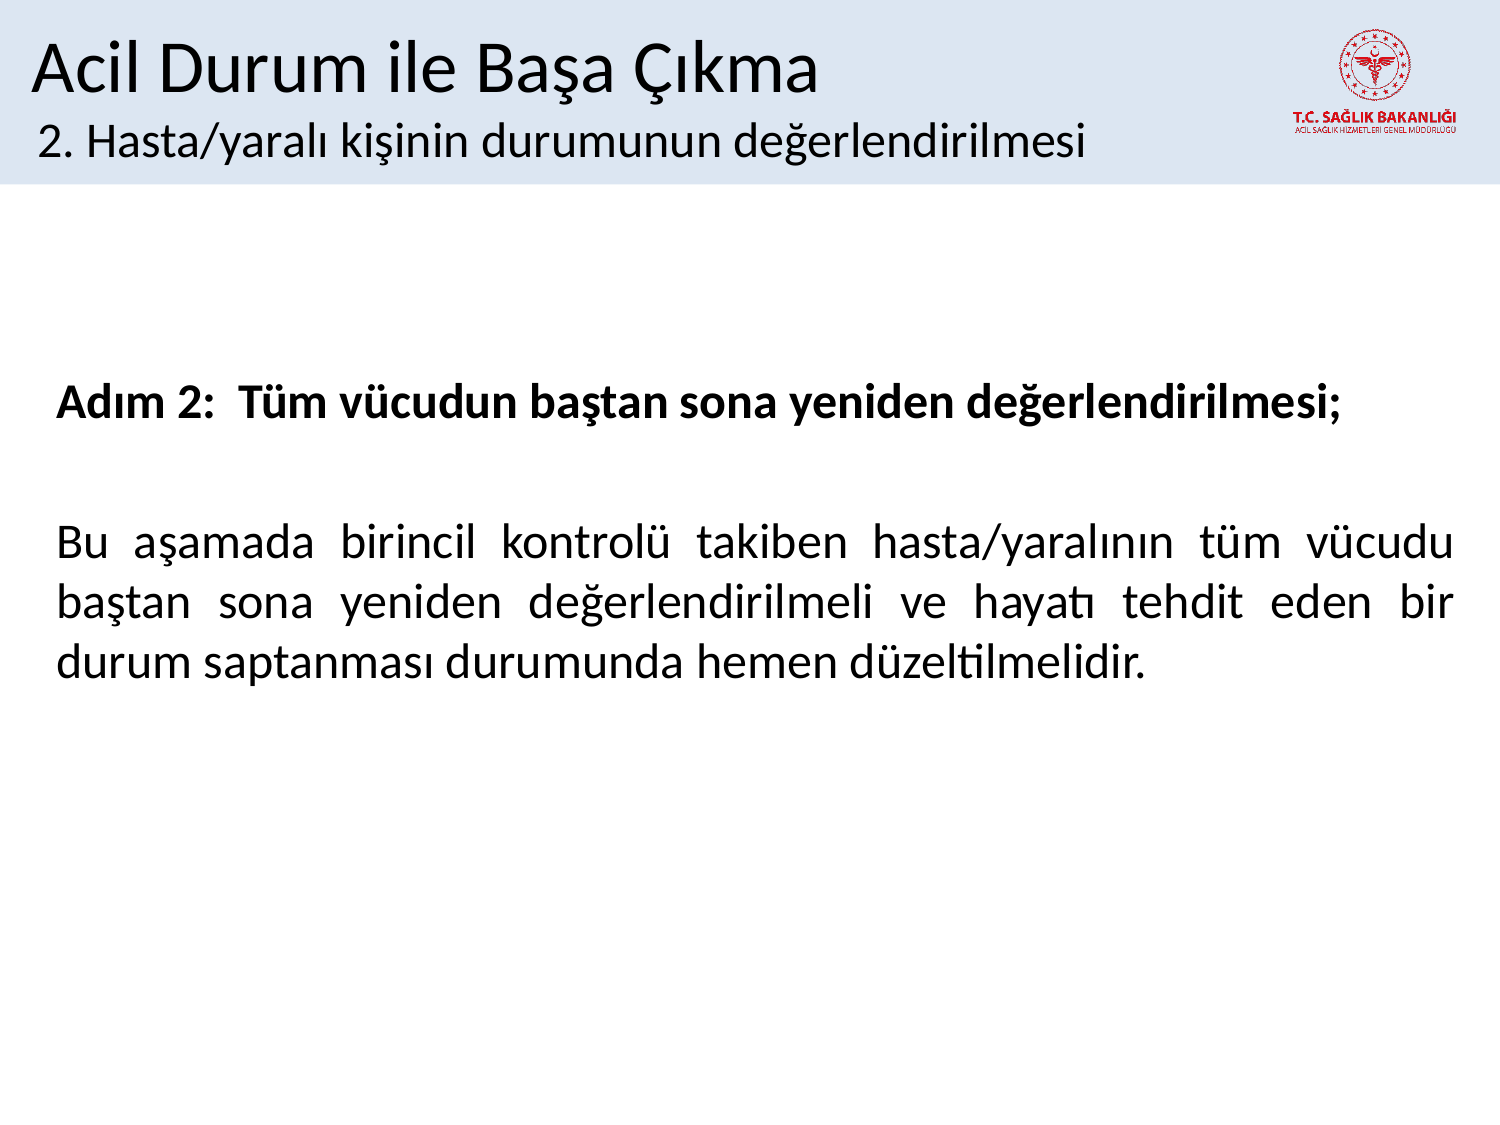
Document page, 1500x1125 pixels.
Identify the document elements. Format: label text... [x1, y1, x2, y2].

text_box Adım 2: Tüm vücudun baştan sona yeniden değerlendirilmesi; Bu aşamada birincil kontrolü takiben hasta/yaralının tüm vücudu baştan sona yeniden değerlendirilmeli ve hayatı tehdit eden bir durum saptanması durumunda hemen düzeltilmelidir. [41, 290, 1471, 1125]
picture [1293, 29, 1456, 136]
text_box [0, 0, 1498, 185]
text_box Acil Durum ile Başa Çıkma 2. Hasta/yaralı kişinin durumunun değerlendirilmesi [0, 0, 1500, 186]
